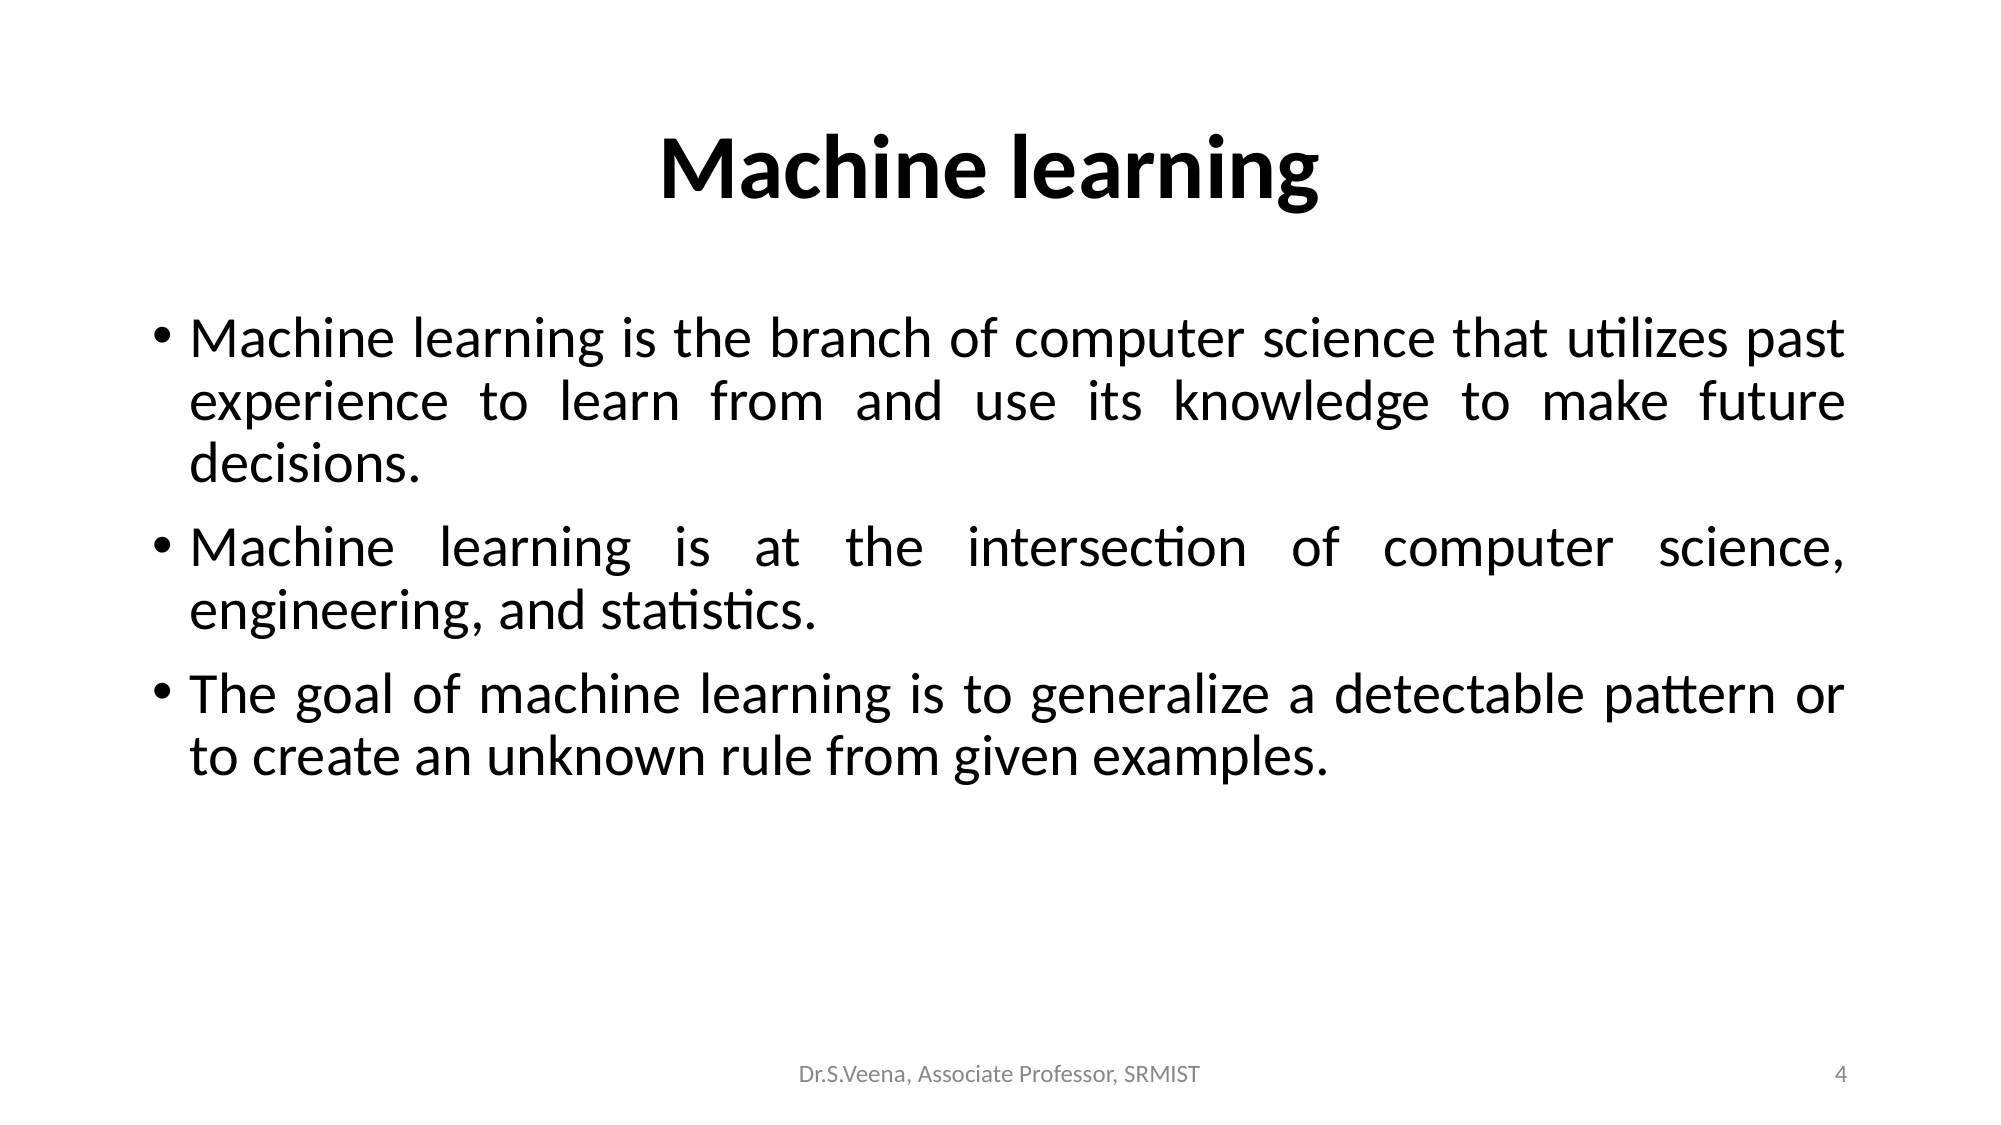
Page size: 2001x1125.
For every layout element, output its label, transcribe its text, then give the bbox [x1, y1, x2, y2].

title Machine learning [137, 59, 1863, 278]
footer Dr.S.Veena, Associate Professor, SRMIST [662, 1042, 1338, 1103]
list Machine learning is the branch of computer science that utilizes past experience to learn from and use its knowledge to make future decisions. Machine learning is at the intersection of computer science, engineering, and statistics. The goal of machine learning is to generalize a detectable pattern or to create an unknown rule from given examples. [137, 299, 1863, 1014]
slide_number 4 [1412, 1042, 1863, 1103]
